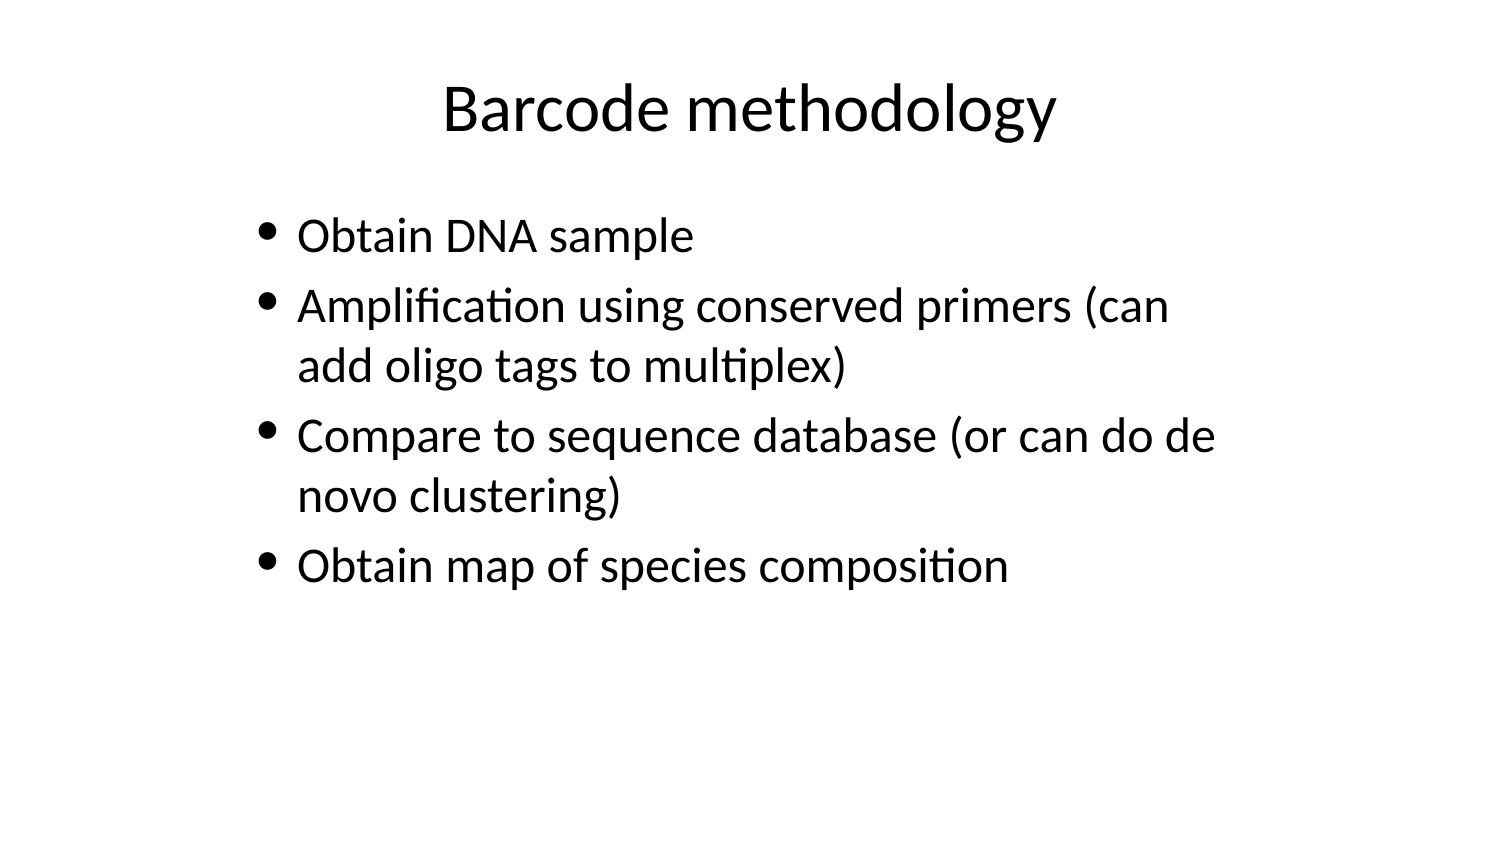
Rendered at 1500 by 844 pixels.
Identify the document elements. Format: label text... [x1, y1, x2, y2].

title Barcode methodology [243, 33, 1257, 175]
list Obtain DNA sample Amplification using conserved primers (can add oligo tags to multiplex) Compare to sequence database (or can do de novo clustering) Obtain map of species composition [243, 196, 1257, 754]
